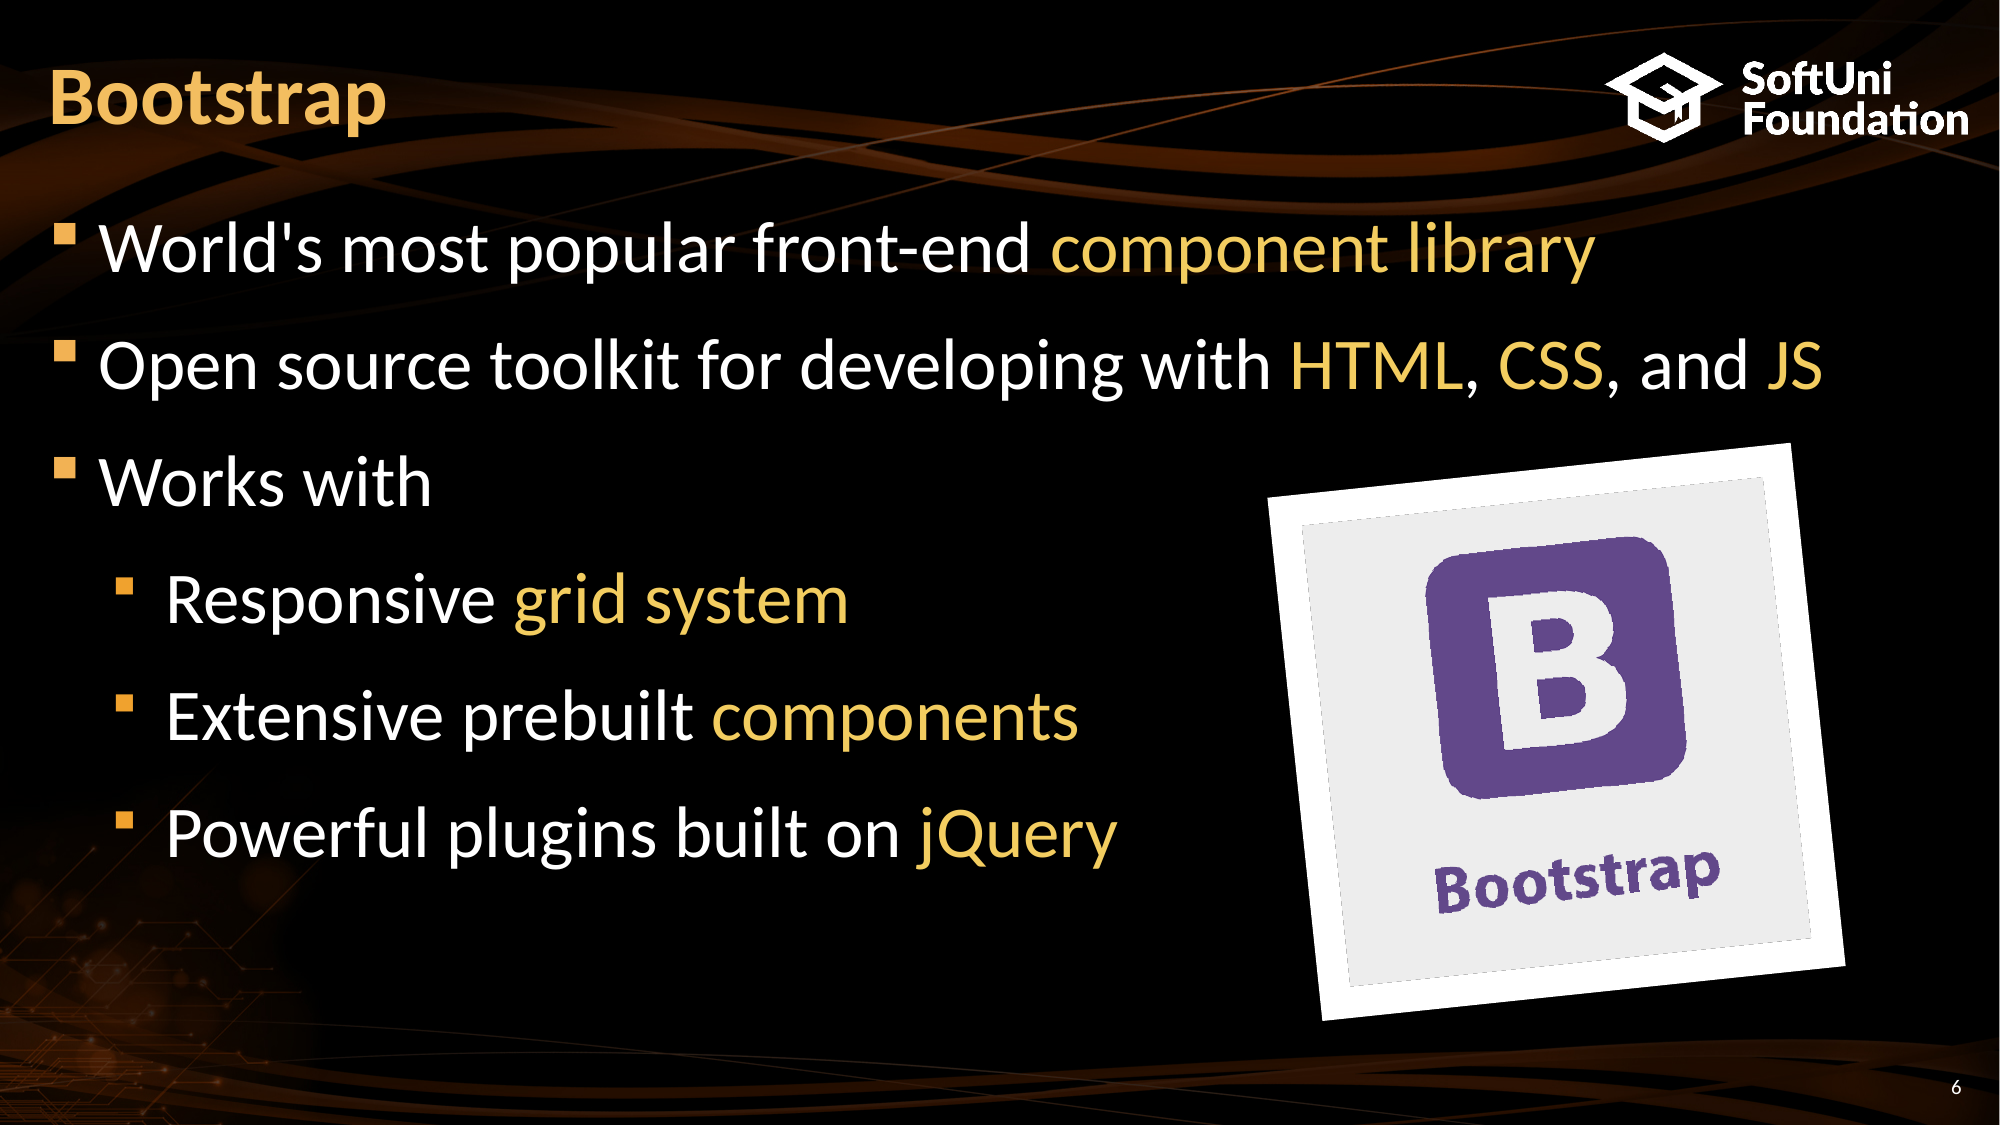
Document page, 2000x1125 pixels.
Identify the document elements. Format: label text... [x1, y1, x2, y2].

list World's most popular front-end component library Open source toolkit for developing with HTML, CSS, and JS Works with Responsive grid system Extensive prebuilt components Powerful plugins built on jQuery [31, 188, 1968, 1103]
picture [0, 0, 2000, 1125]
title Bootstrap [30, 6, 1602, 189]
